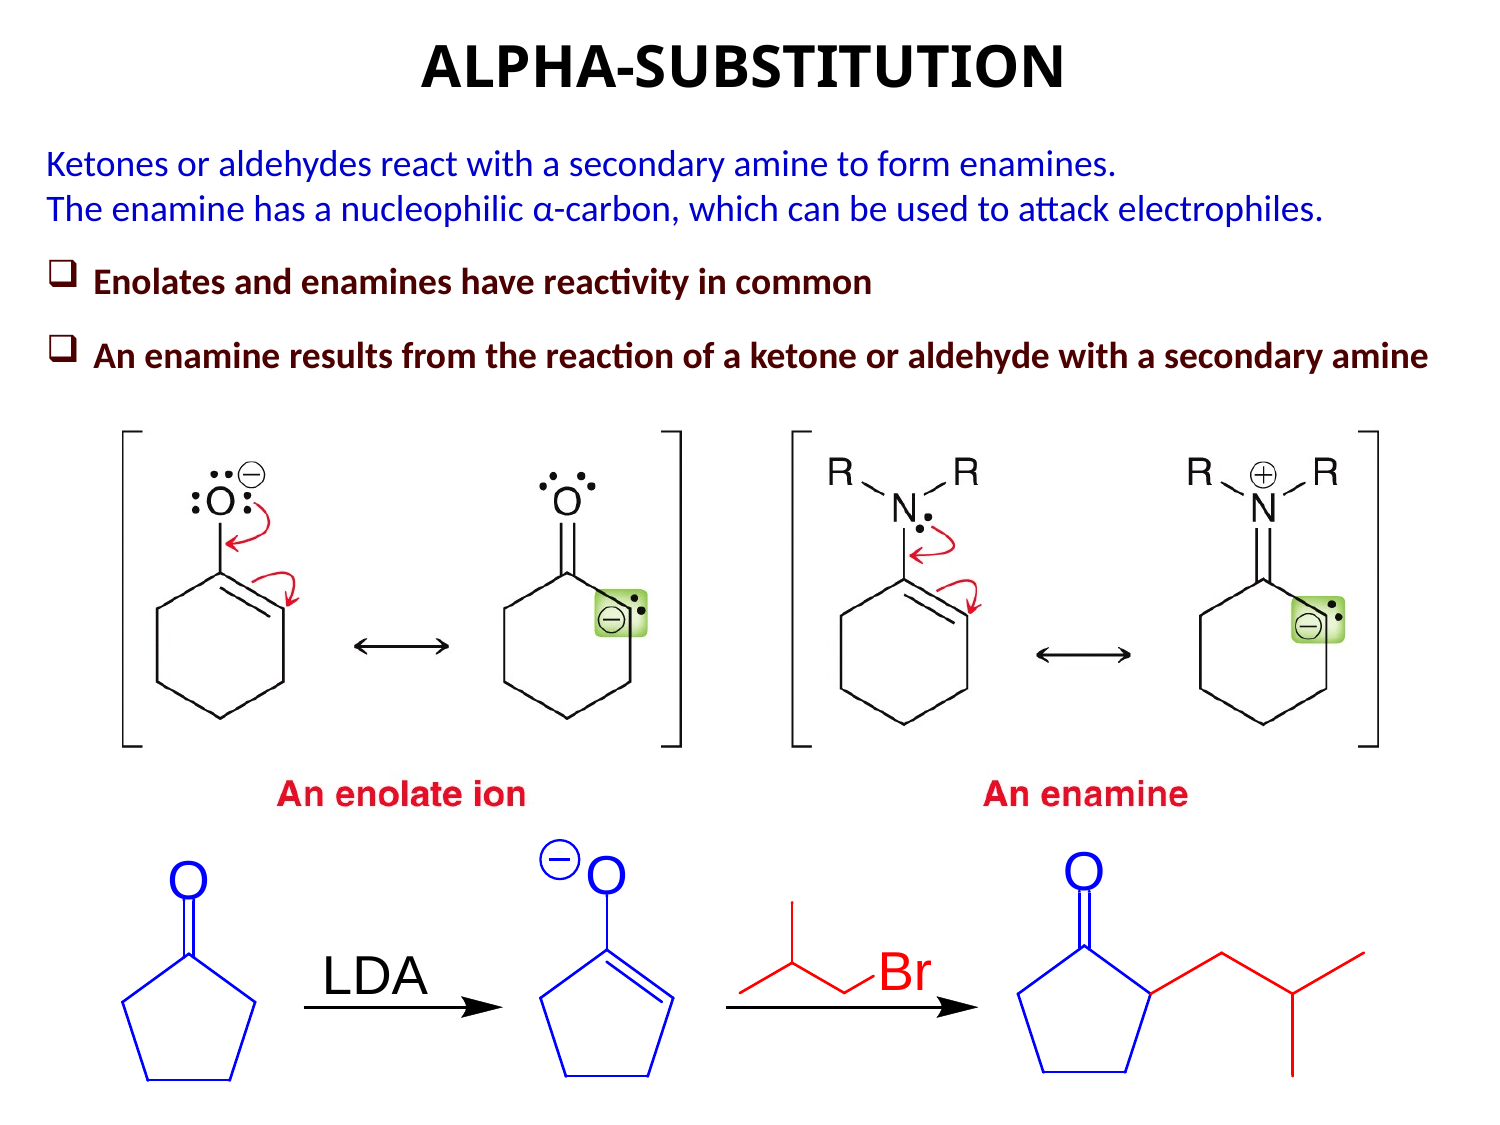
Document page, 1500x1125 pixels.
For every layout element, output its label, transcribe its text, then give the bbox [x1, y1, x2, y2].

text_box ALPHA-SUBSTITUTION Ketones or aldehydes react with a secondary amine to form enamines. The enamine has a nucleophilic α-carbon, which can be used to attack electrophiles. Enolates and enamines have reactivity in common An enamine results from the reaction of a ketone or aldehyde with a secondary amine [31, 21, 1457, 384]
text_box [112, 420, 1388, 1088]
